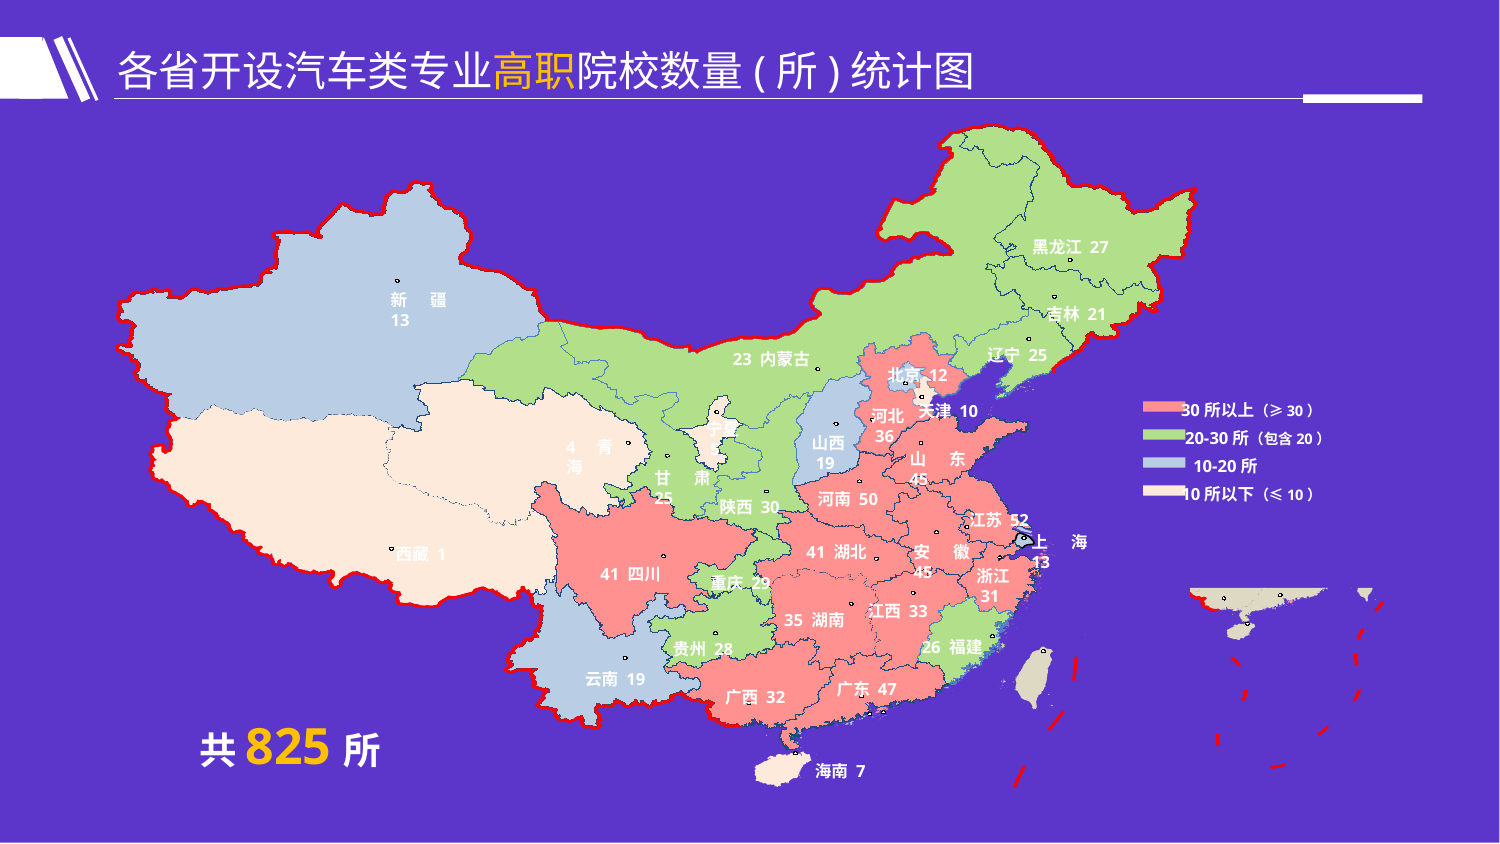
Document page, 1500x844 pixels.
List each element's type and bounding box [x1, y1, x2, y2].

text_box [0, 36, 1423, 104]
text_box [115, 122, 1385, 789]
text_box [0, 0, 1500, 844]
